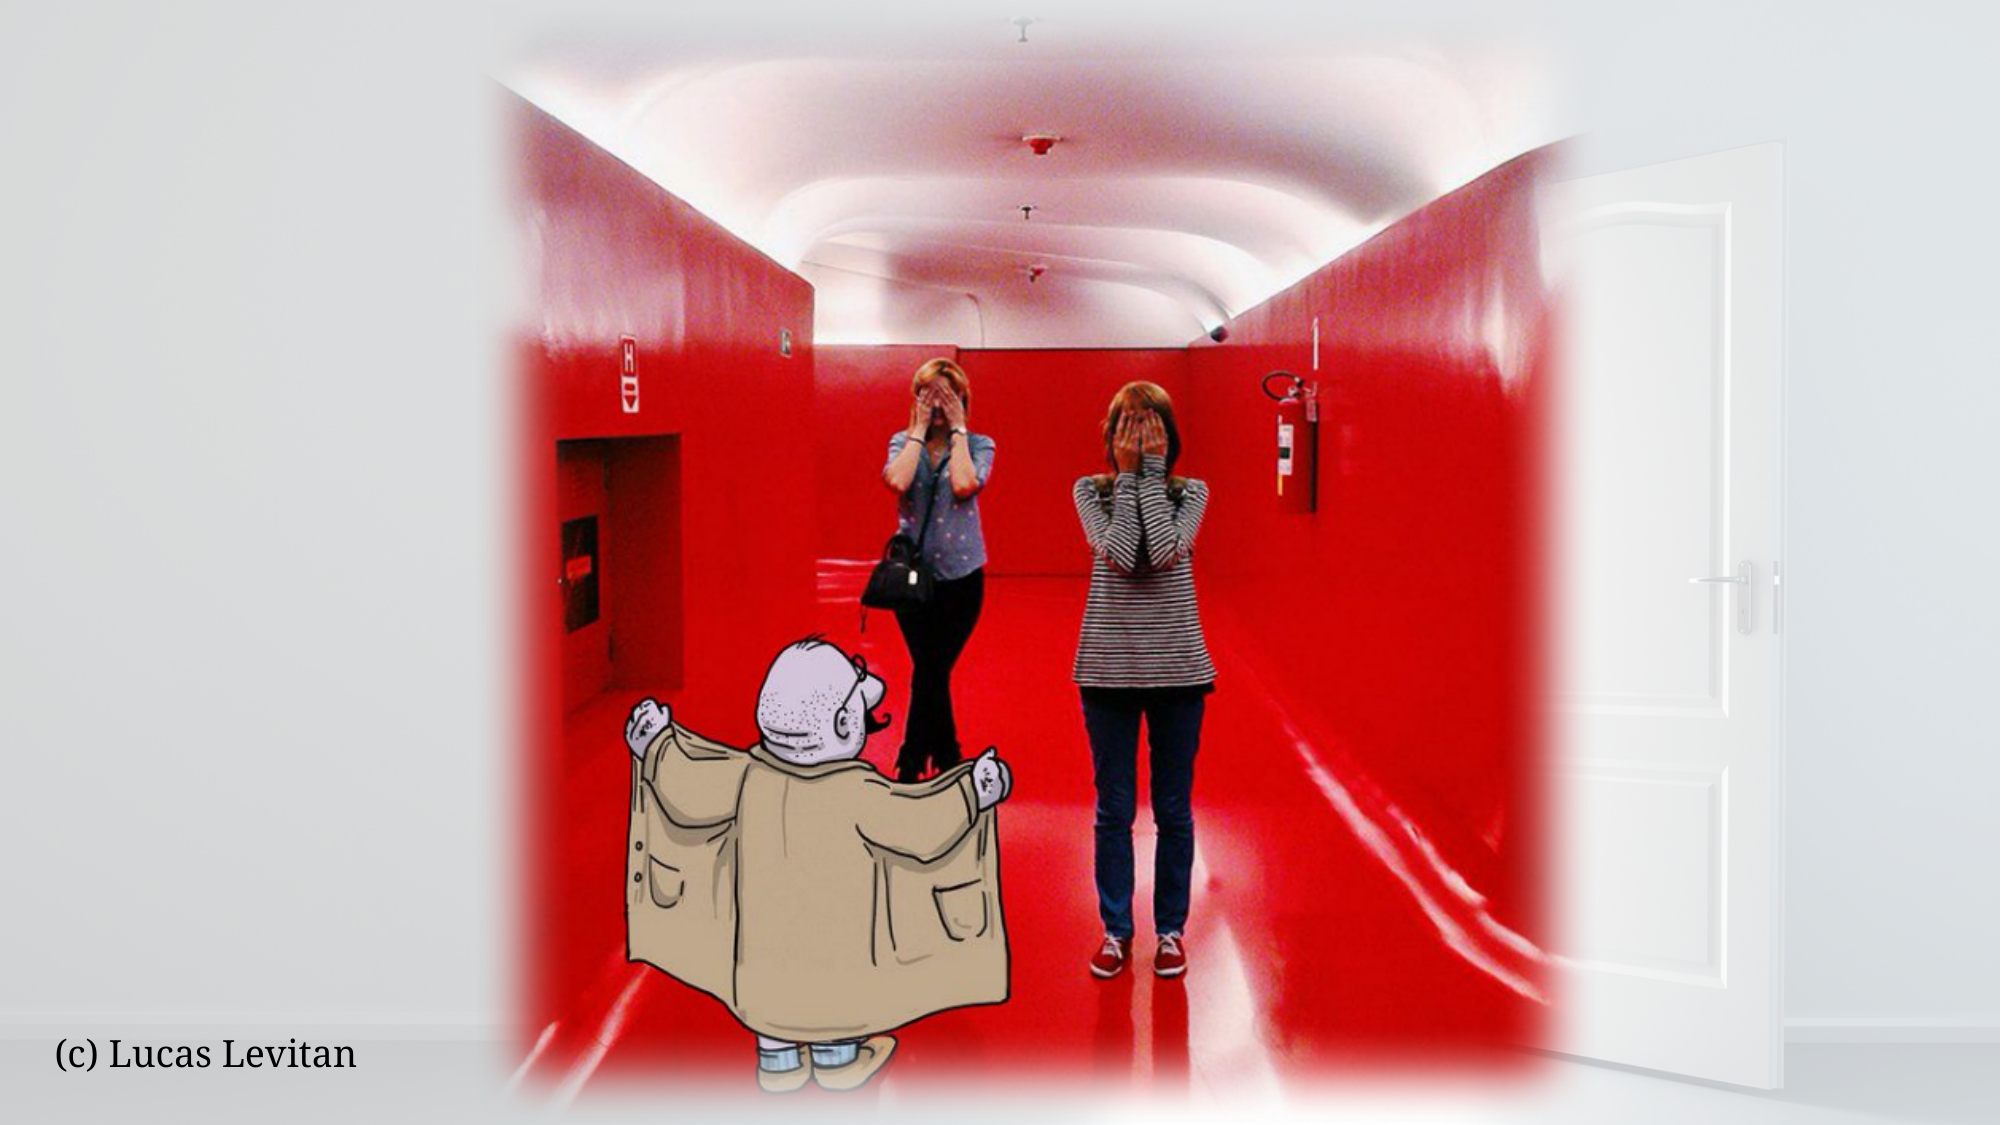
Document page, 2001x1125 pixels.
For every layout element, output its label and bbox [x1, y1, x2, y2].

text_box [39, 0, 1599, 1125]
